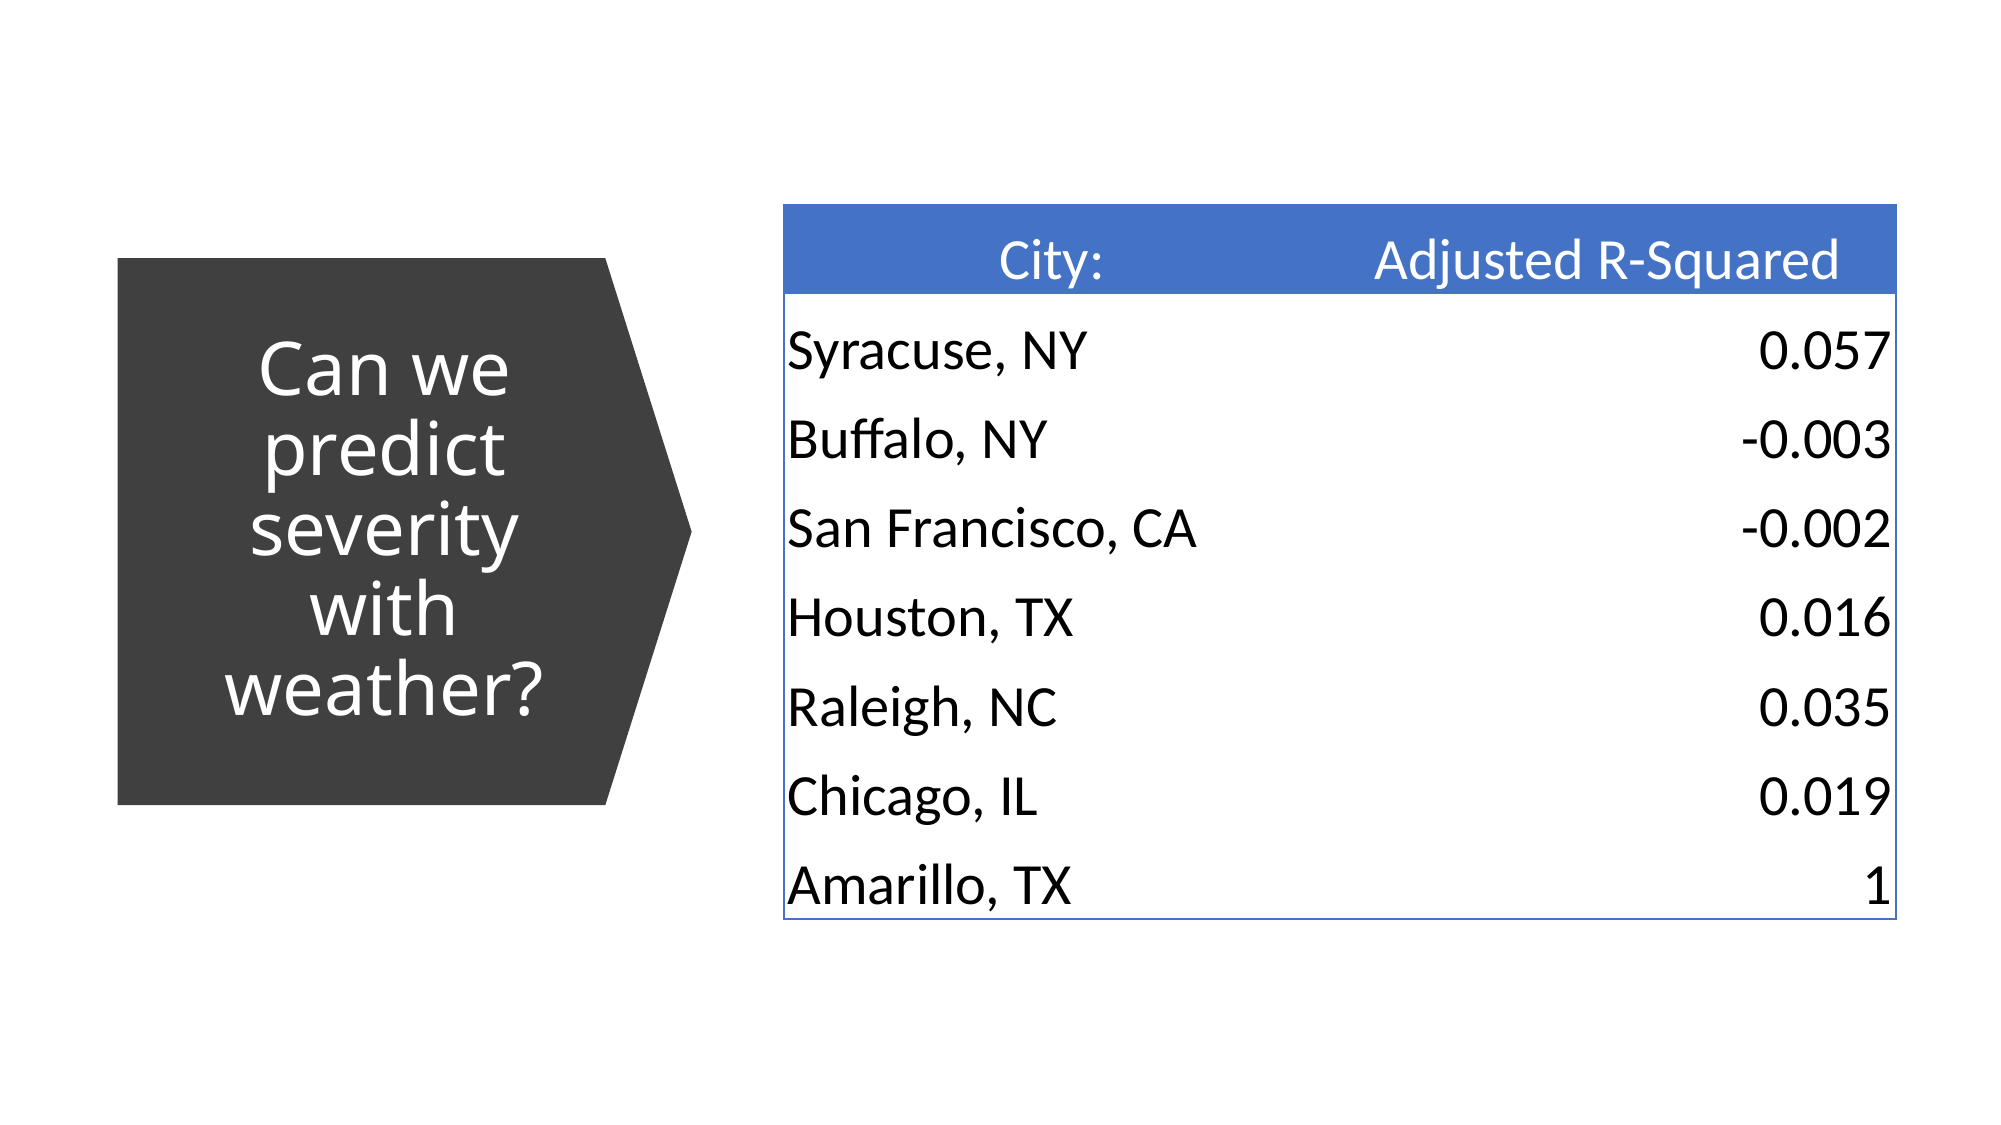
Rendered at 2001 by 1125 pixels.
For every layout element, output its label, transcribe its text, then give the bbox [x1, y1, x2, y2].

table_cell San Francisco, CA [785, 473, 1320, 562]
table_cell 0.035 [1320, 651, 1895, 741]
table_cell 0.016 [1320, 562, 1895, 651]
table_header City: [785, 206, 1320, 294]
table_cell 0.057 [1320, 294, 1895, 384]
table_cell -0.003 [1320, 384, 1895, 473]
table_cell Buffalo, NY [785, 384, 1320, 473]
table_cell Raleigh, NC [785, 651, 1320, 741]
table_header Adjusted R-Squared [1320, 206, 1895, 294]
text_box [116, 257, 693, 807]
table_cell -0.002 [1320, 473, 1895, 562]
table_cell Chicago, IL [785, 741, 1320, 830]
table_cell Syracuse, NY [785, 294, 1320, 384]
table_cell 1 [1320, 830, 1895, 918]
table_cell Houston, TX [785, 562, 1320, 651]
table_cell Amarillo, TX [785, 830, 1320, 918]
table_cell 0.019 [1320, 741, 1895, 830]
title Can we predict severity with weather? [168, 322, 601, 741]
